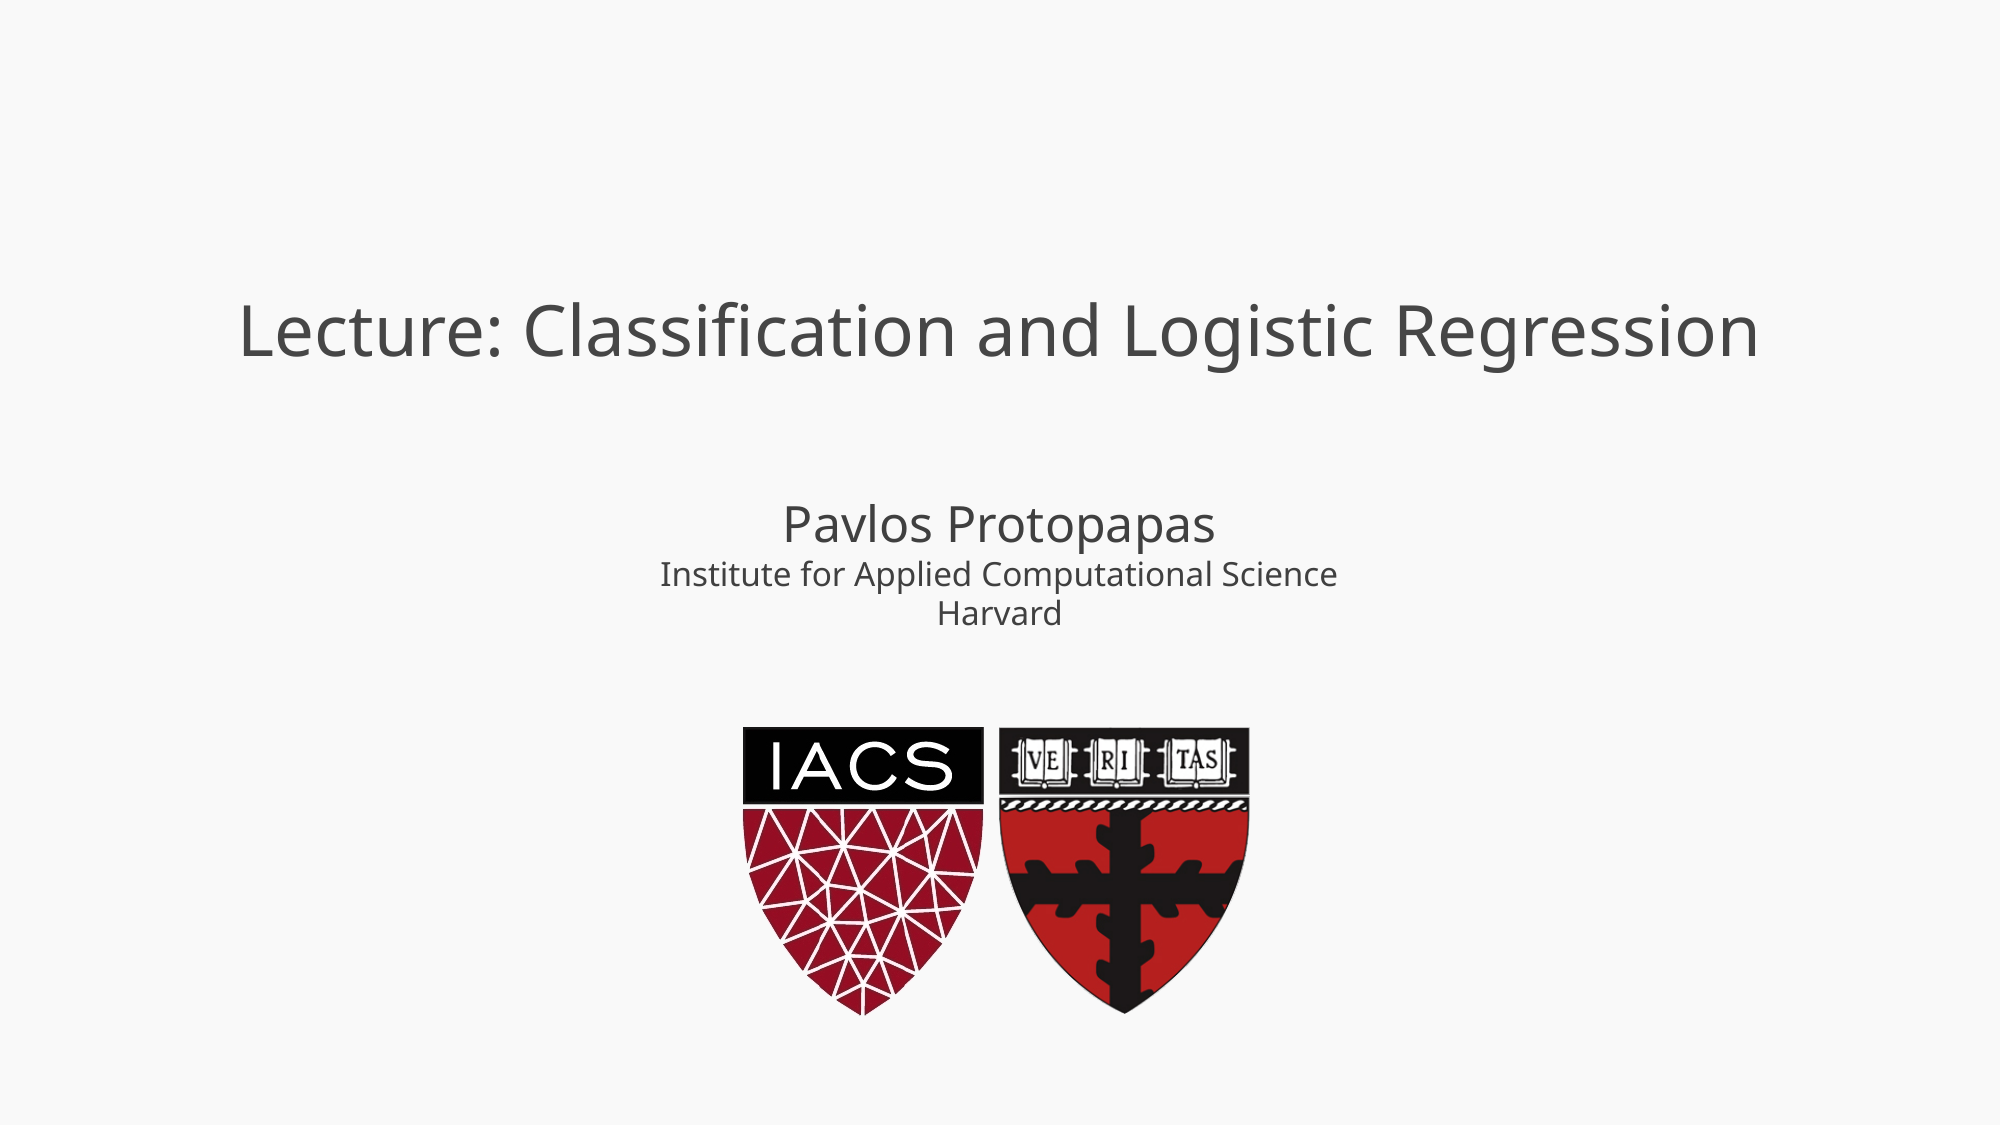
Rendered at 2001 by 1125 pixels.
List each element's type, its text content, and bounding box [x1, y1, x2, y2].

picture [734, 726, 990, 1016]
title Lecture: Classification and Logistic Regression [150, 278, 1850, 520]
picture [996, 726, 1252, 1016]
